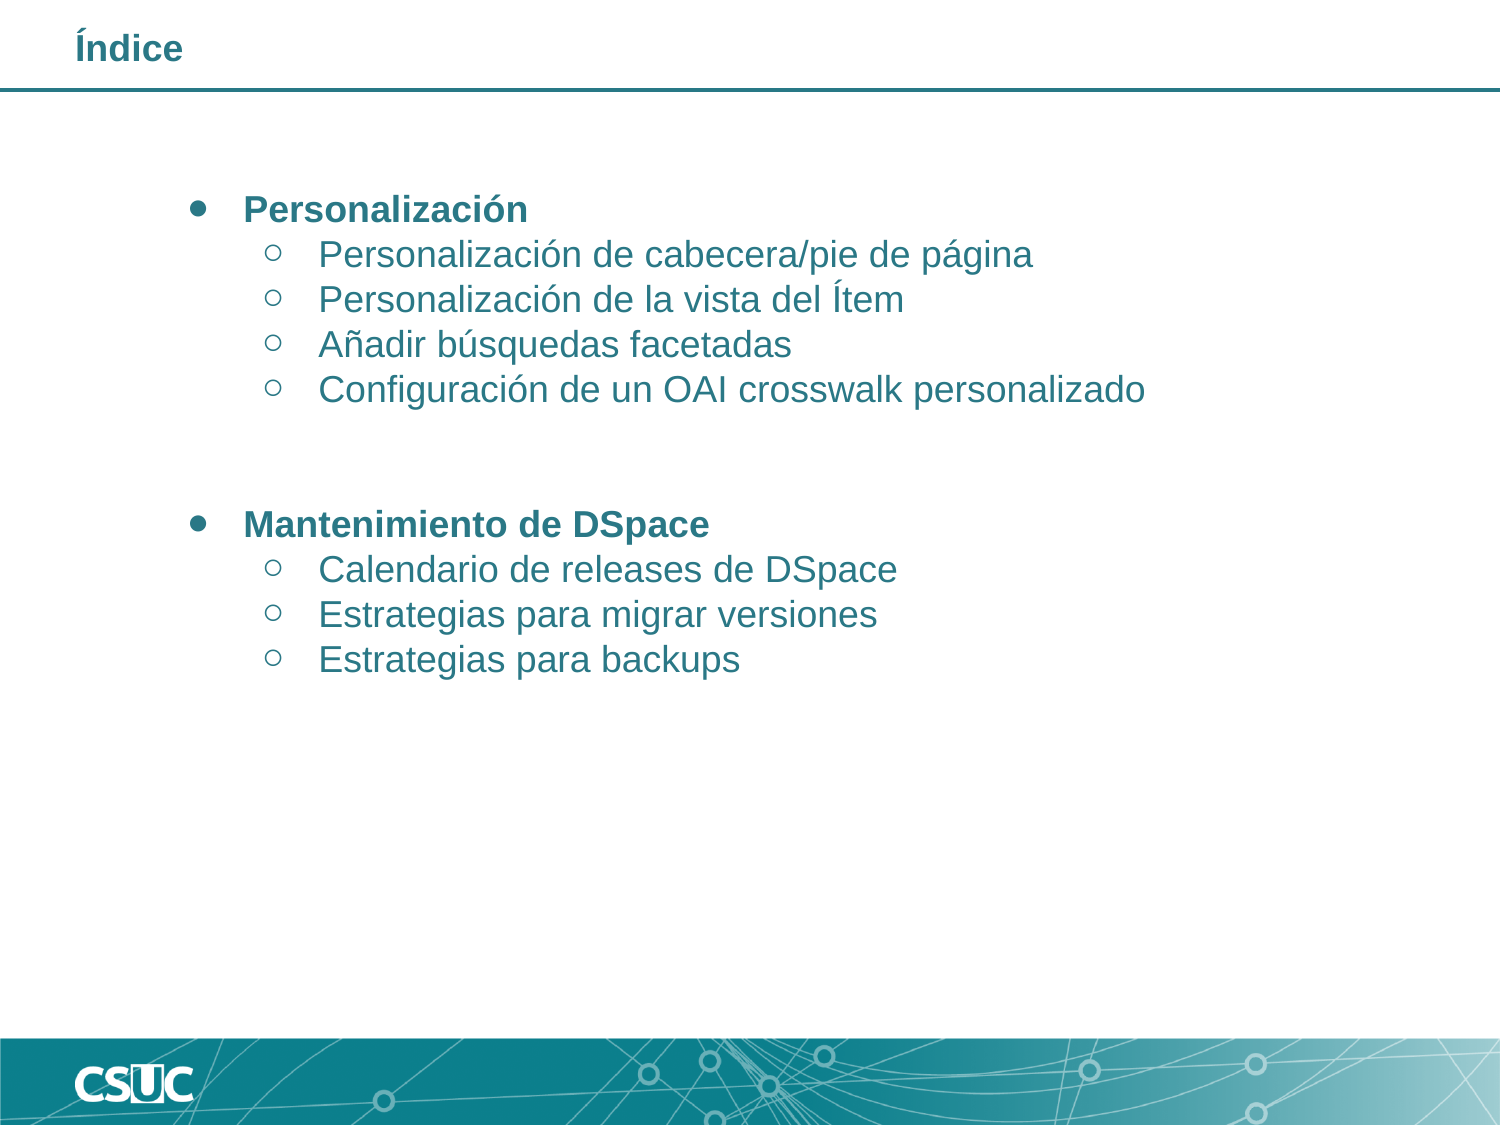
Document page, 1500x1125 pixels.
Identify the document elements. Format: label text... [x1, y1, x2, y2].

picture [0, 1038, 1500, 1125]
text_box Personalización Personalización de cabecera/pie de página Personalización de la vista del Ítem Añadir búsquedas facetadas Configuración de un OAI crosswalk personalizado Mantenimiento de DSpace Calendario de releases de DSpace Estrategias para migrar versiones Estrategias para backups [153, 177, 1198, 939]
text_box Índice [74, 14, 1425, 79]
